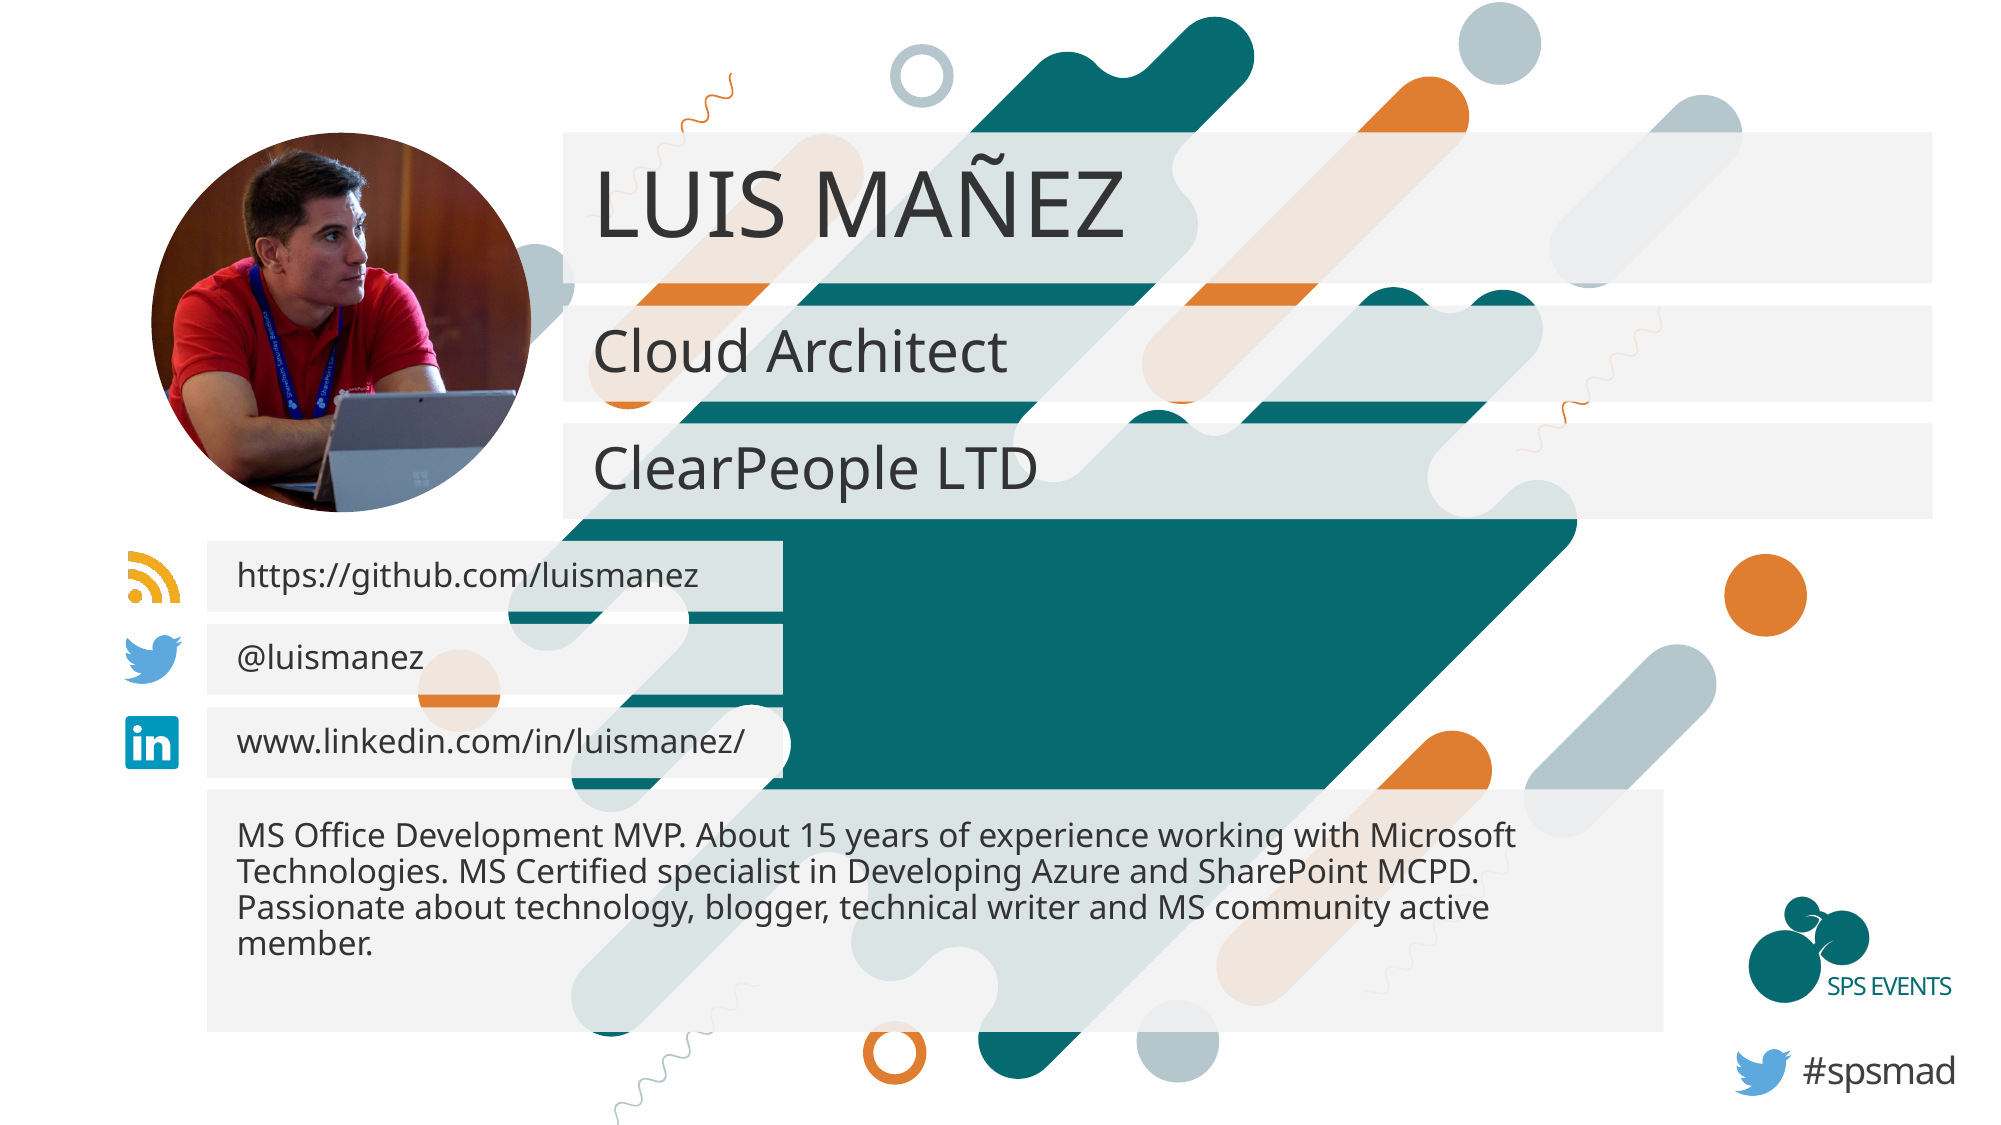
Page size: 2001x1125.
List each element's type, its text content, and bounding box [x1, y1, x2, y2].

picture [124, 547, 184, 607]
list Luis mañez [562, 132, 1933, 284]
list @luismanez [207, 623, 783, 695]
picture [1742, 885, 1874, 1017]
list ClearPeople LTD [562, 423, 1933, 520]
list MS Office Development MVP. About 15 years of experience working with Microsoft Technologies. MS Certified specialist in Developing Azure and SharePoint MCPD. Passionate about technology, blogger, technical writer and MS community active member. [207, 789, 1664, 1032]
picture [123, 635, 183, 684]
picture [151, 132, 532, 513]
picture [1734, 1049, 1792, 1096]
list www.linkedin.com/in/luismanez/ [207, 707, 783, 779]
list Cloud Architect [562, 305, 1933, 402]
list https://github.com/luismanez [207, 540, 783, 612]
